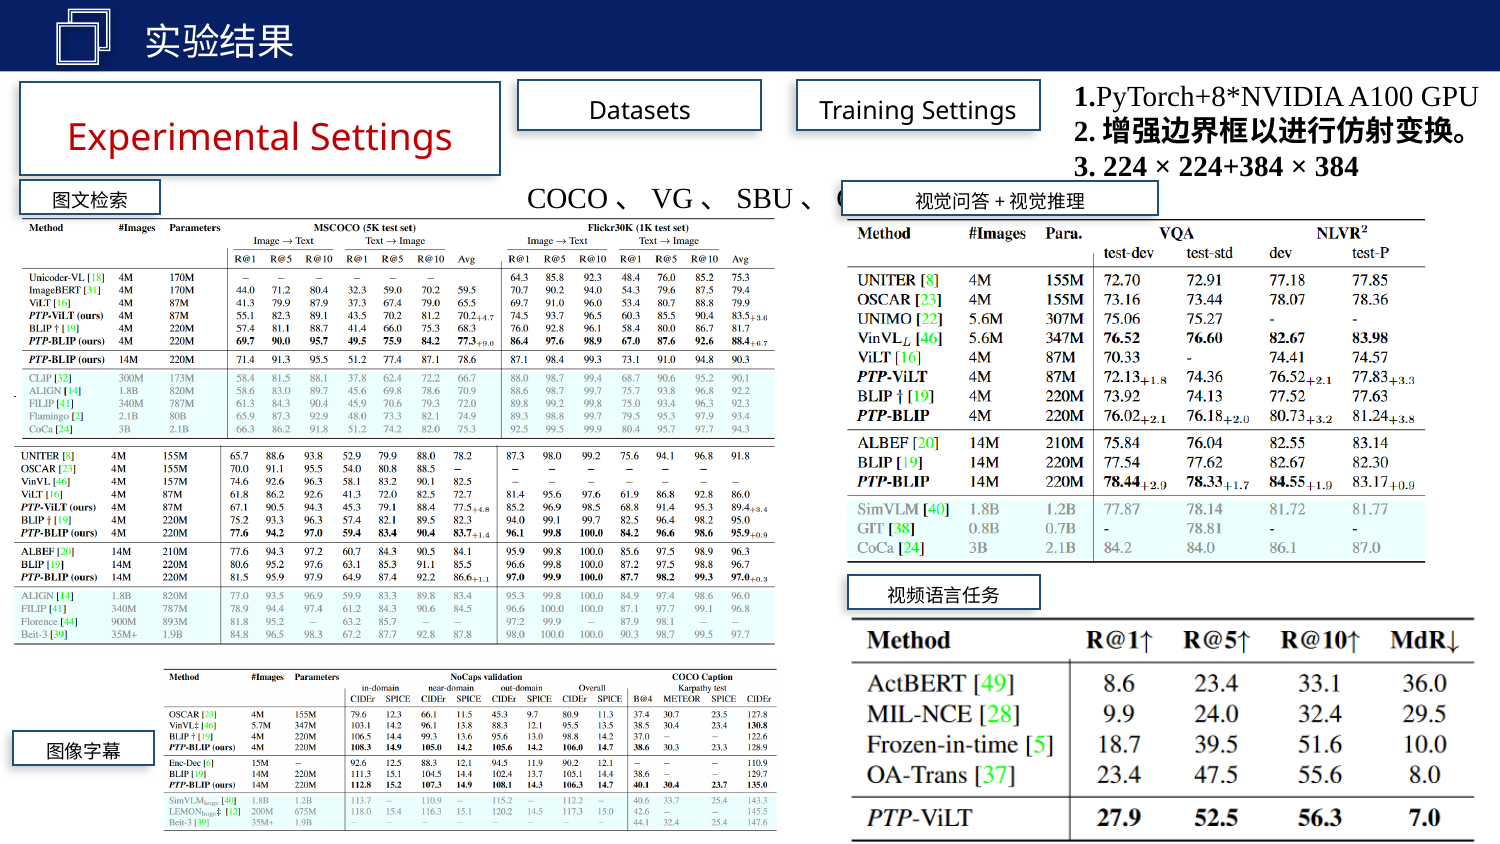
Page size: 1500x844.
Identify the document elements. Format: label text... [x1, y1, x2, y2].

text_box 1.PyTorch+8*NVIDIA A100 GPU 2.增强边界框以进行仿射变换。 3. 224 × 224+384 × 384 [1059, 69, 1498, 190]
text_box Training Settings [796, 79, 1041, 131]
text_box 视频语言任务 [847, 574, 1041, 608]
text_box Datasets [517, 79, 762, 131]
picture [160, 663, 781, 833]
picture [837, 608, 1481, 844]
picture [7, 210, 781, 649]
text_box [0, 0, 1500, 72]
text_box ​​COCO、VG、SBU、CC3M、CC12M [512, 137, 1059, 258]
text_box 图像字幕 [12, 730, 155, 766]
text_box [56, 8, 677, 72]
text_box Experimental Settings [19, 81, 501, 176]
text_box 图文检索 [19, 179, 161, 210]
text_box 视觉问答+视觉推理 [841, 180, 1159, 207]
picture [837, 207, 1432, 570]
